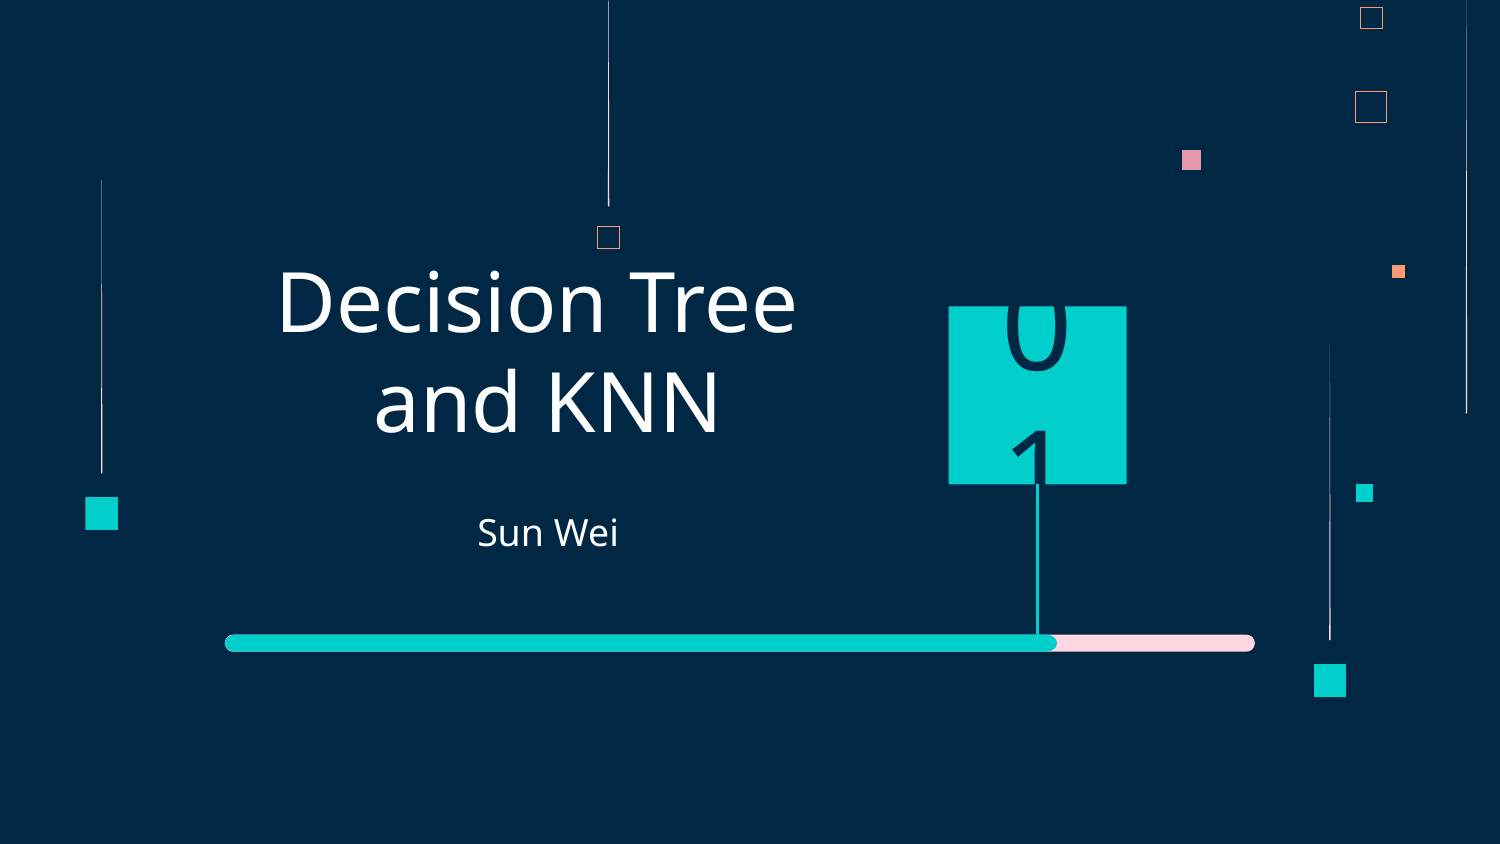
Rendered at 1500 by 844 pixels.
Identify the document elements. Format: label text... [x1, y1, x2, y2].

title 01 [957, 348, 1119, 443]
text_box [224, 634, 1058, 652]
text_box [948, 306, 1127, 485]
text_box [1049, 634, 1255, 652]
title Decision Tree and KNN [183, 254, 914, 465]
subtitle Sun Wei [293, 494, 803, 569]
